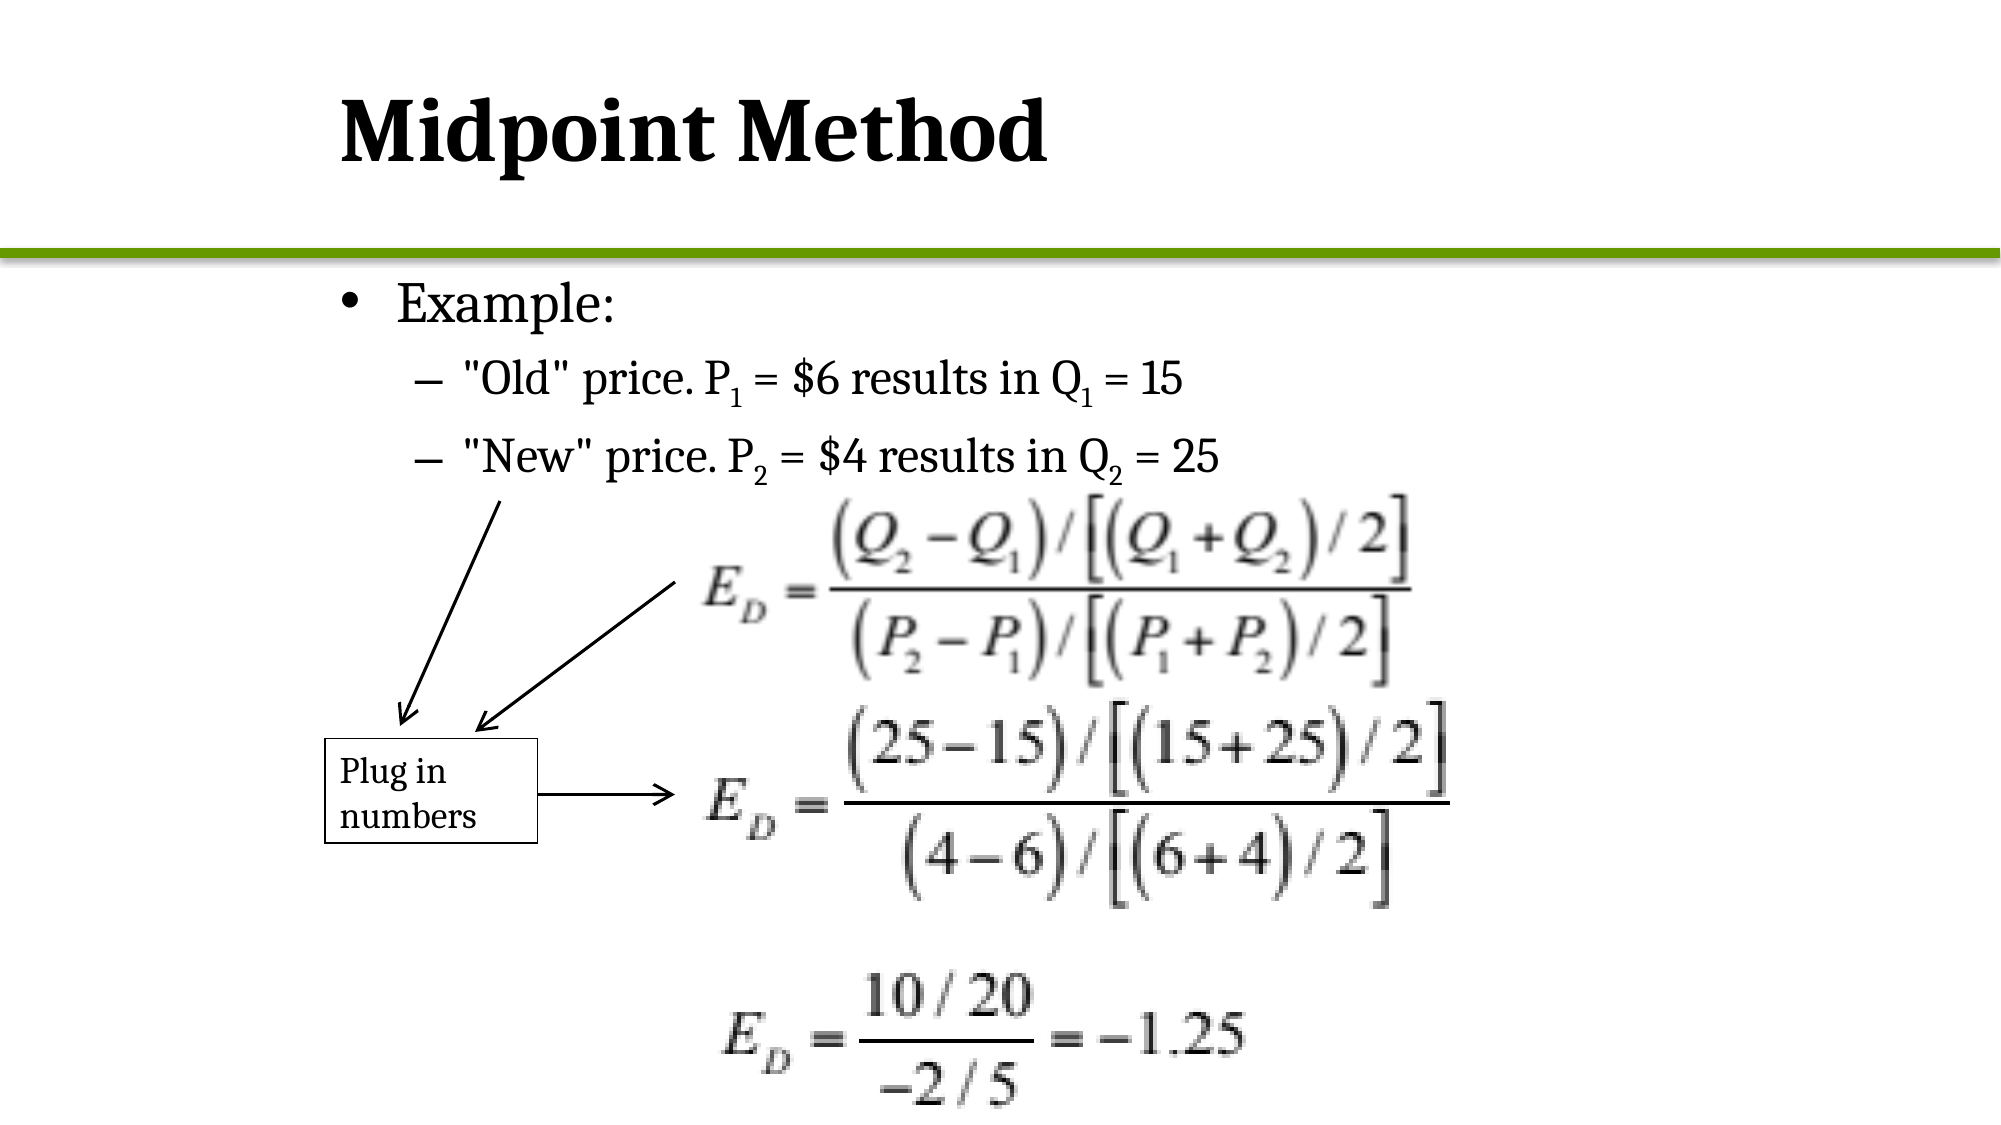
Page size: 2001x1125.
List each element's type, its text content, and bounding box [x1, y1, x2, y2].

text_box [693, 690, 1456, 910]
list Example: "Old" price. P1 = $6 results in Q1 = 15 "New" price. P2 = $4 results in Q2 = 25 [324, 257, 1675, 511]
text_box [709, 950, 1252, 1110]
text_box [692, 485, 1421, 689]
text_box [324, 500, 676, 845]
title Midpoint Method [324, 0, 1675, 251]
